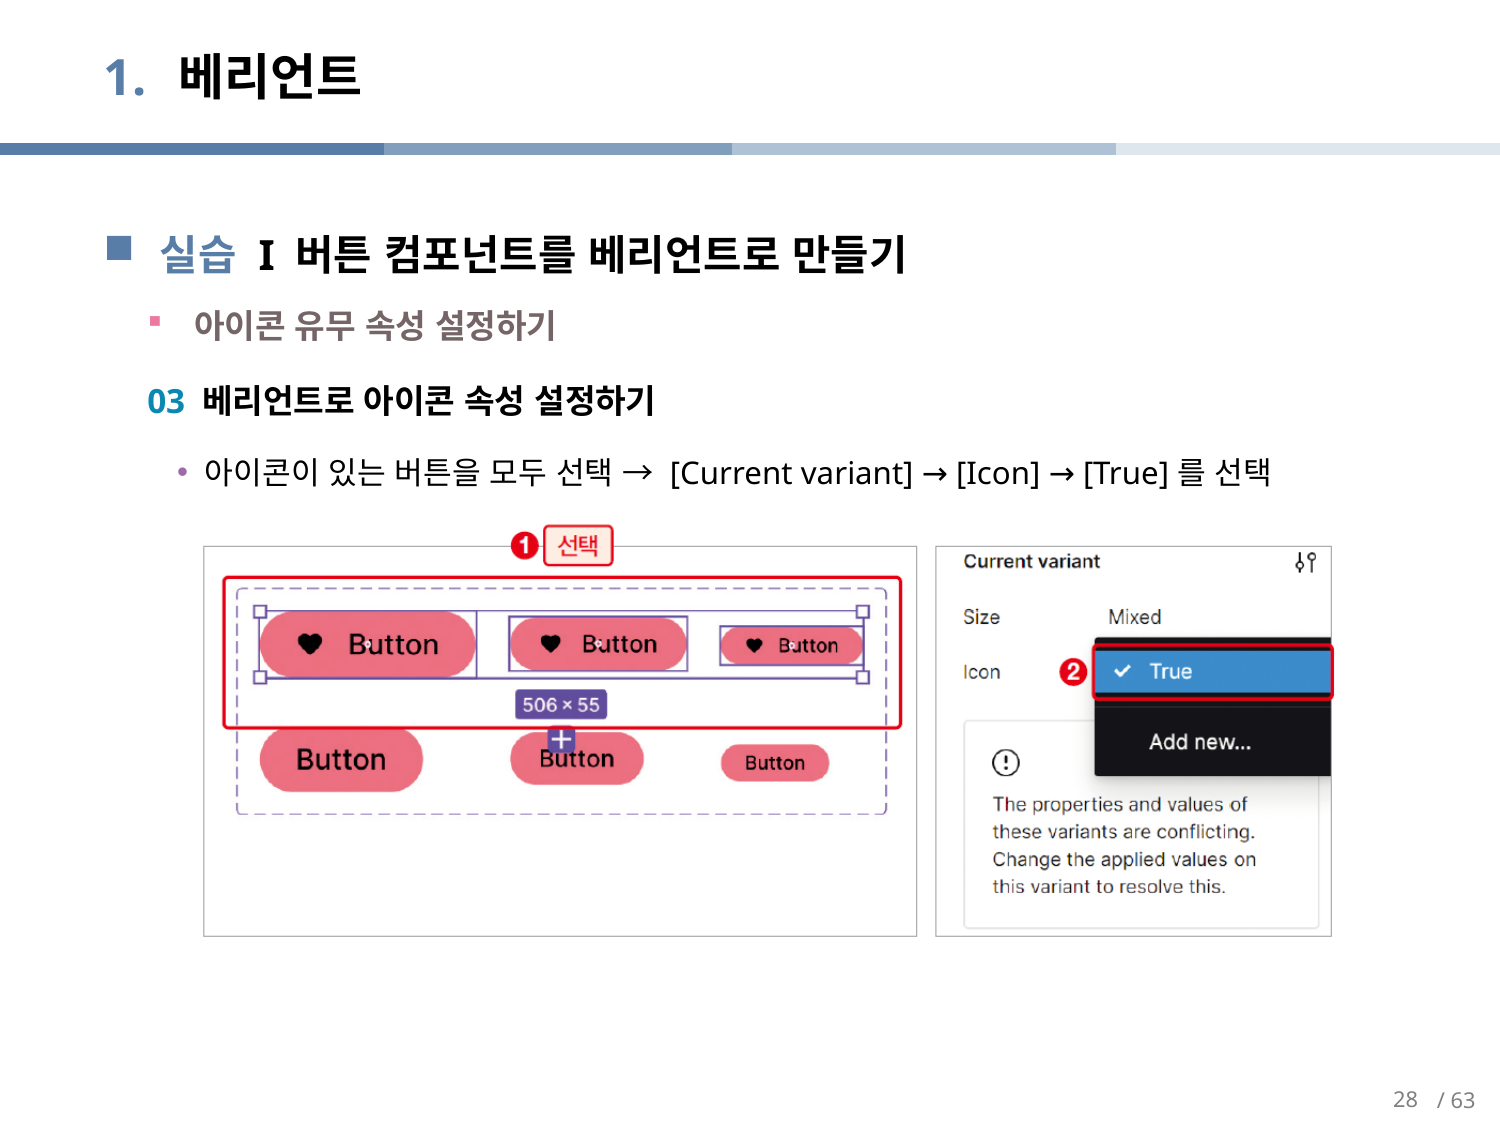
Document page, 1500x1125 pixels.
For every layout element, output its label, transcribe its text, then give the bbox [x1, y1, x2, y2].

title 베리언트 [88, 30, 1211, 121]
picture [182, 503, 1350, 969]
list 실습 I 버튼 컴포넌트를 베리언트로 만들기 아이콘 유무 속성 설정하기 03 베리언트로 아이콘 속성 설정하기 아이콘이 있는 버튼을 모두 선택 → [Current variant] → [Icon] → [True]를 선택 [88, 196, 1436, 1083]
